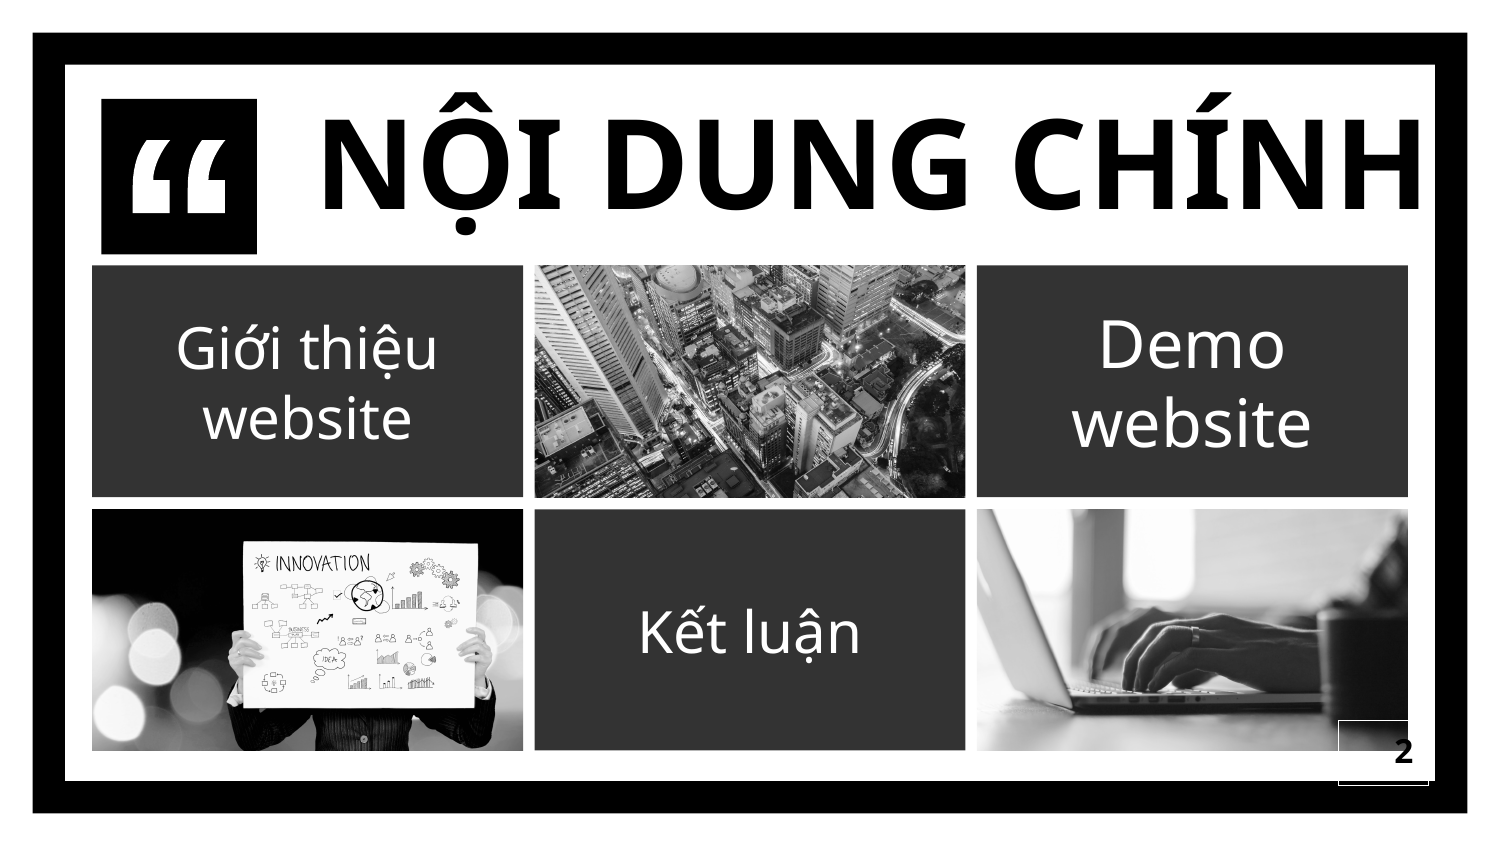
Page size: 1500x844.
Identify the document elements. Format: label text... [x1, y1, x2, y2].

text_box Demo website [976, 265, 1408, 498]
picture [534, 265, 966, 498]
text_box NỘI DUNG CHÍNH [300, 77, 1500, 242]
text_box Giới thiệu website [92, 265, 524, 498]
slide_number 2 [1338, 720, 1429, 786]
picture [91, 509, 524, 751]
picture [976, 509, 1409, 751]
text_box Kết luận [534, 509, 966, 751]
